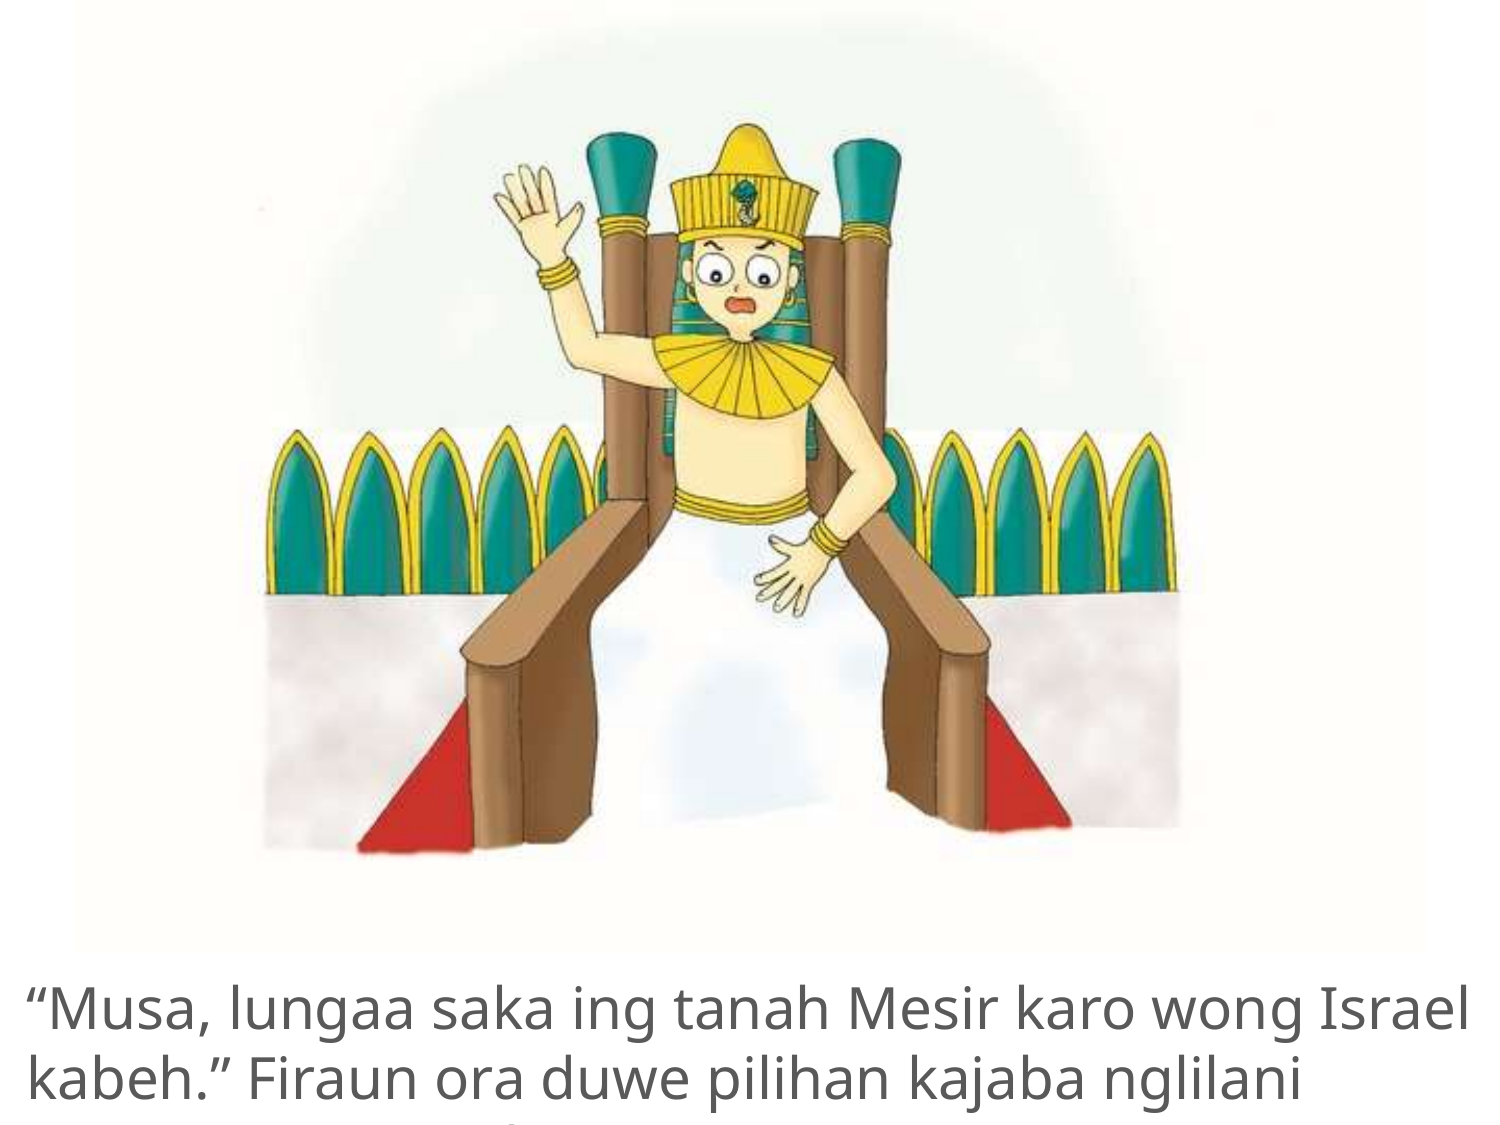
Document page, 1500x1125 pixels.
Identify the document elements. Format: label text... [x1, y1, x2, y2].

text_box “Musa, lungaa saka ing tanah Mesir karo wong Israel kabeh.” Firaun ora duwe pilihan kajaba nglilani wong-wong mau lunga. [11, 964, 1498, 1125]
picture [72, 0, 1427, 953]
